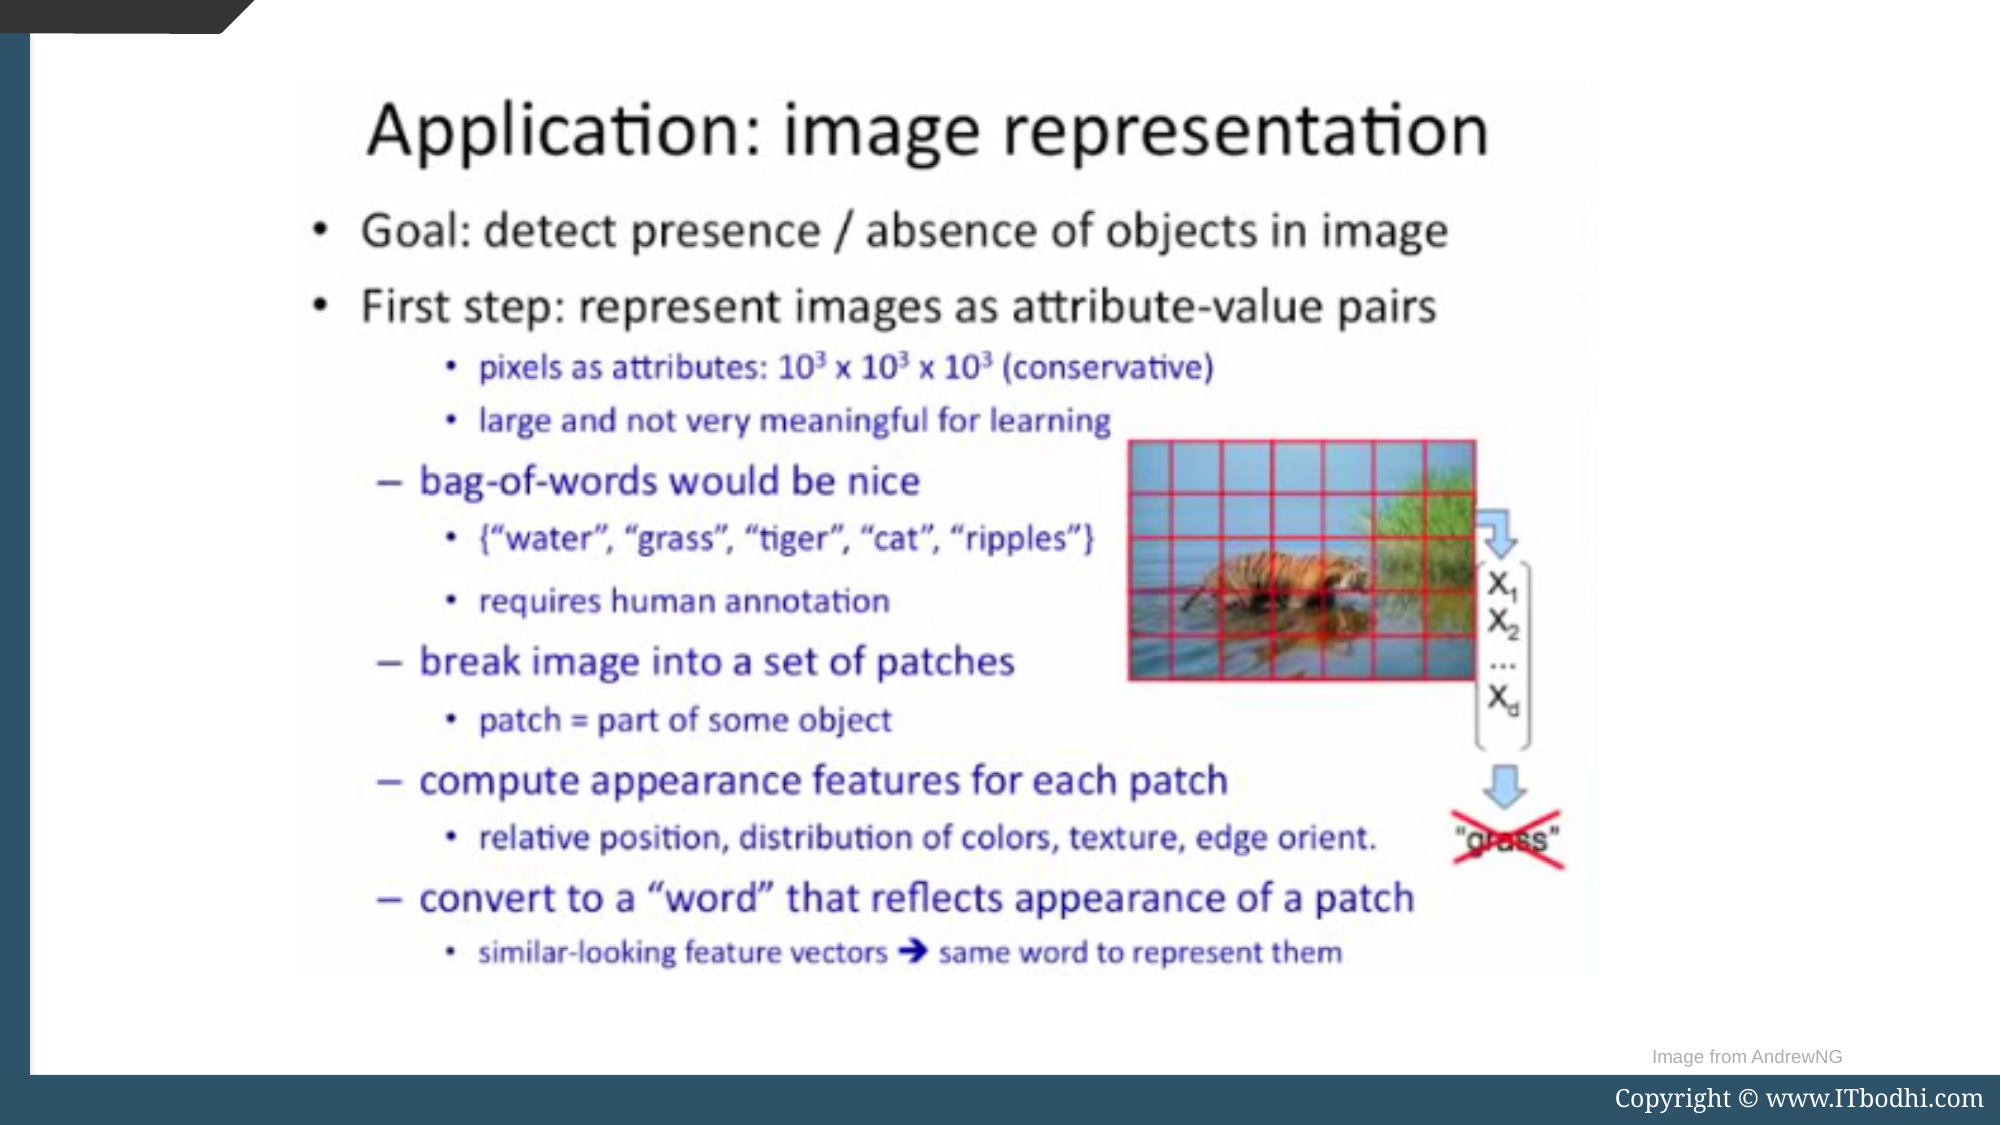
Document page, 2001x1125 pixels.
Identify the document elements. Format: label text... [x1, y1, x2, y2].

text_box Copyright © www.ITbodhi.com [24, 1074, 2000, 1125]
picture [299, 80, 1601, 976]
text_box Image from AndrewNG [1637, 1037, 2000, 1075]
